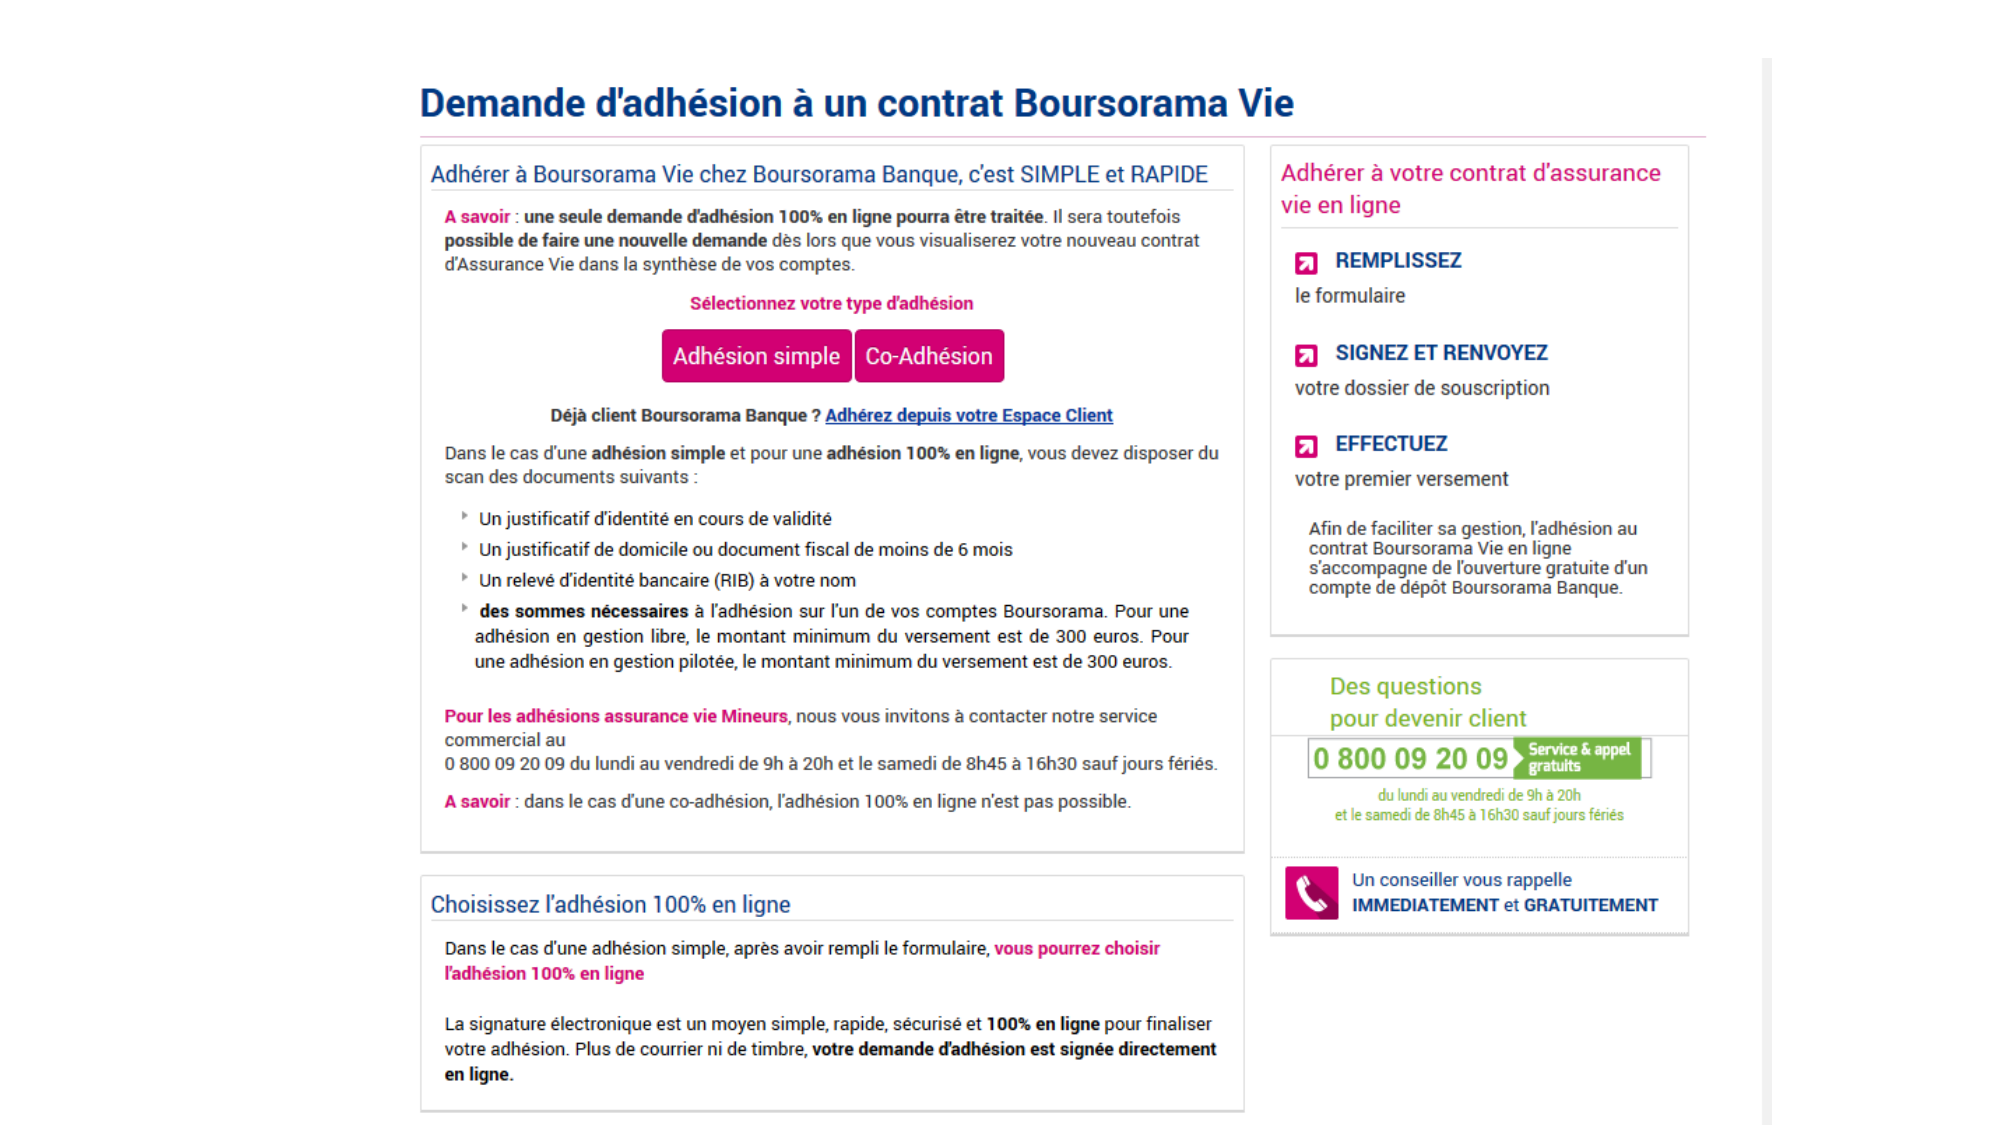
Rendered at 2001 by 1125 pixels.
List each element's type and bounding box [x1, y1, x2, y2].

picture [391, 58, 1772, 1125]
